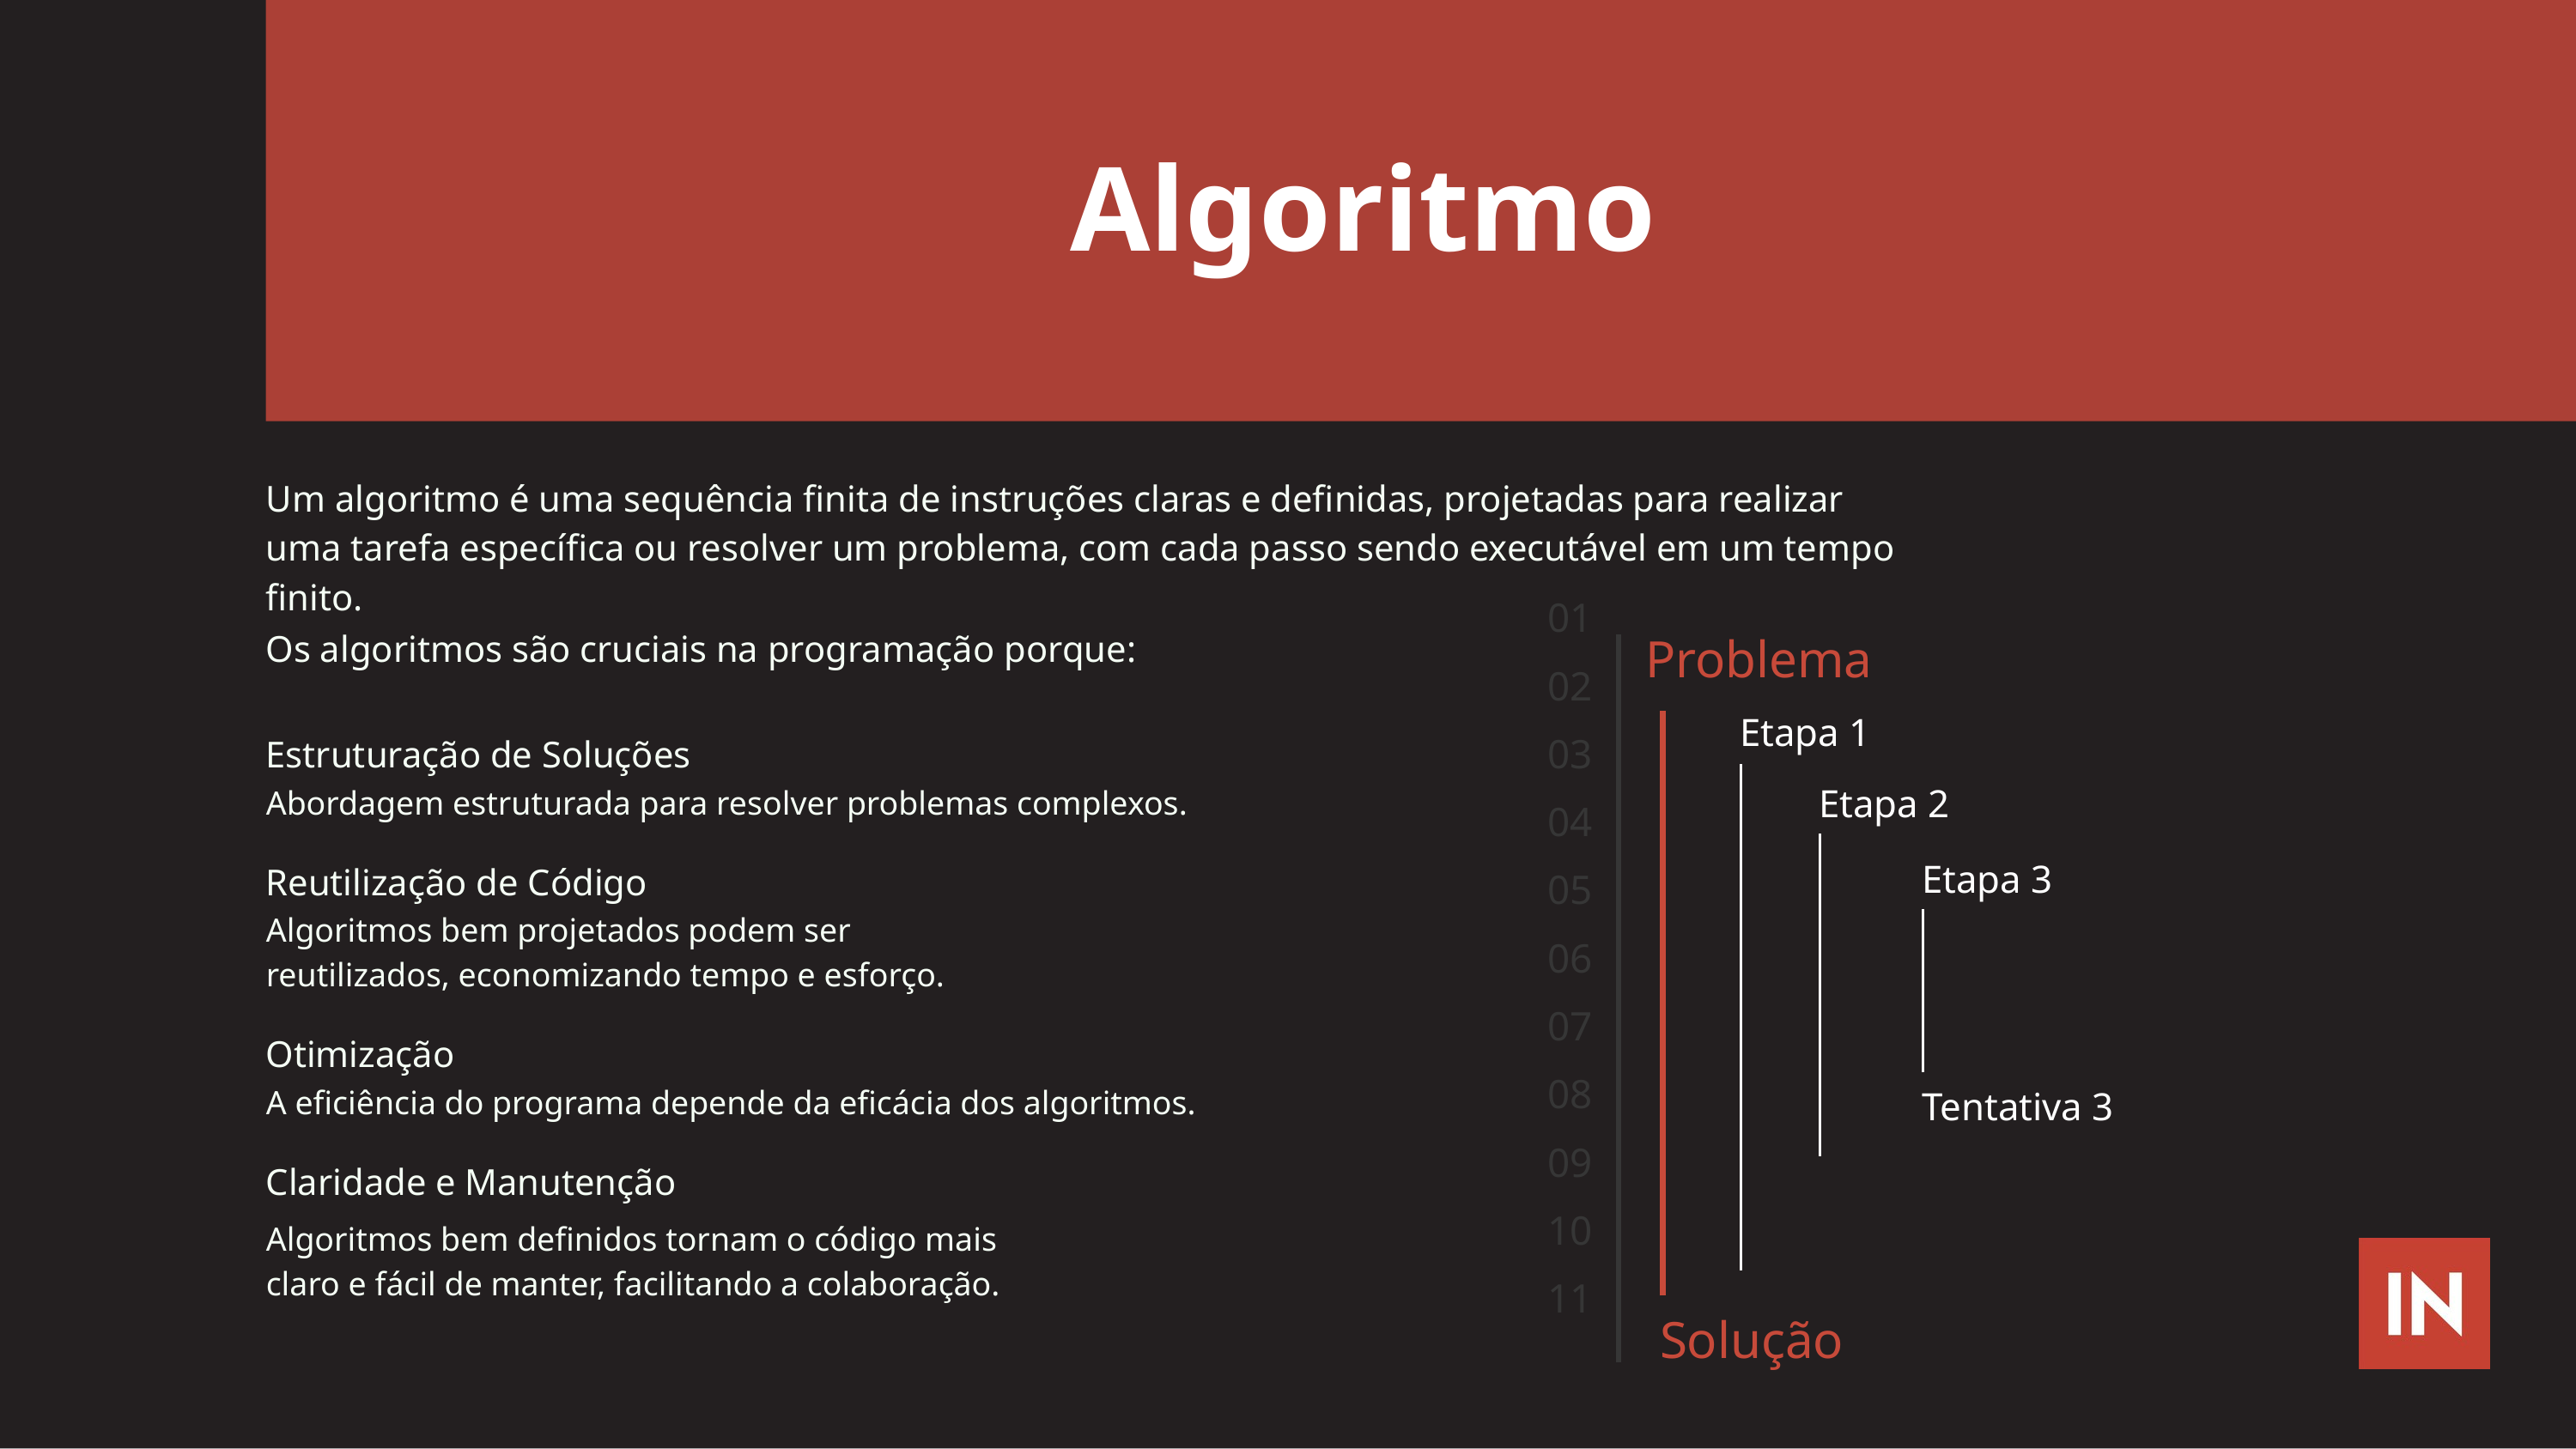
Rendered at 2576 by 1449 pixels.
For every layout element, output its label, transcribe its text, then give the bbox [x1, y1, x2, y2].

text_box Etapa 3 [1920, 853, 2055, 900]
text_box Os algoritmos são cruciais na programação porque: [264, 624, 1352, 670]
text_box Estruturação de Soluções Abordagem estruturada para resolver problemas complexos. Reutilização de Código Algoritmos bem projetados podem ser reutilizados, economizando tempo e esforço. Otimização A eficiência do programa depende da eficácia dos algoritmos. Claridade e Manutenção Algoritmos bem definidos tornam o código mais claro e fácil de manter, facilitando a colaboração. [264, 721, 1374, 1302]
text_box [265, 0, 2576, 421]
title Algoritmo [193, 133, 2382, 378]
text_box Tentativa 3 [1920, 1081, 2117, 1128]
text_box Solução [1658, 1307, 1923, 1369]
text_box Etapa 1 [1738, 706, 1872, 755]
text_box Etapa 2 [1817, 778, 1951, 825]
picture [2359, 1238, 2490, 1369]
text_box Problema [1643, 626, 1939, 688]
text_box Um algoritmo é uma sequência finita de instruções claras e definidas, projetadas para realizar uma tarefa específica ou resolver um problema, com cada passo sendo executável em um tempo finito. [264, 467, 1915, 618]
text_box 01 02 03 04 05 06 07 08 09 10 11 [1546, 570, 1595, 1321]
